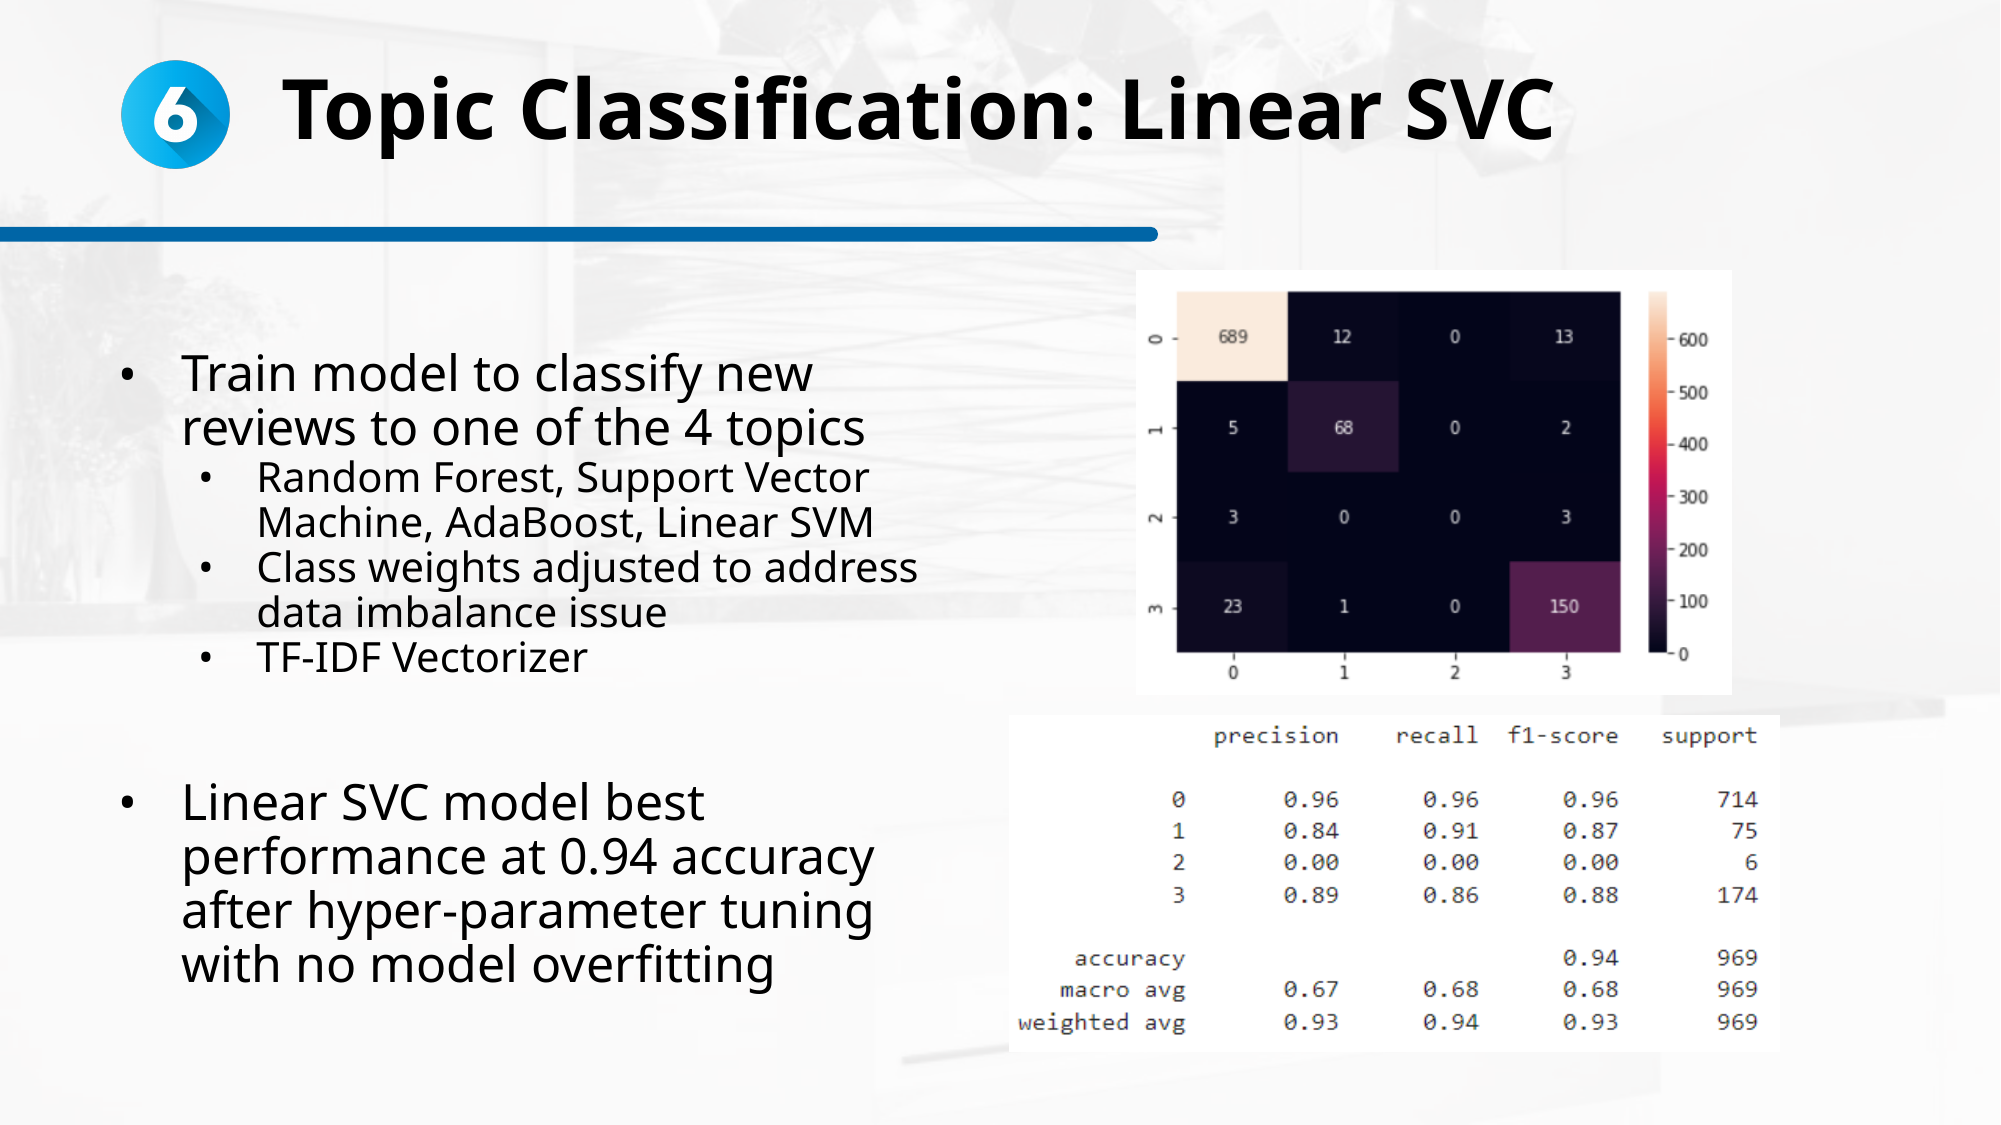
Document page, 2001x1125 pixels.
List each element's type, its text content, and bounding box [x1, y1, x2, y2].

picture [1135, 269, 1732, 695]
list Train model to classify new reviews to one of the 4 topics Random Forest, Support Vector Machine, AdaBoost, Linear SVM Class weights adjusted to address data imbalance issue TF-IDF Vectorizer Linear SVC model best performance at 0.94 accuracy after hyper-parameter tuning with no model overfitting [91, 341, 941, 960]
picture [120, 59, 231, 170]
picture [1009, 714, 1781, 1052]
title Topic Classification: Linear SVC [266, 59, 1808, 220]
